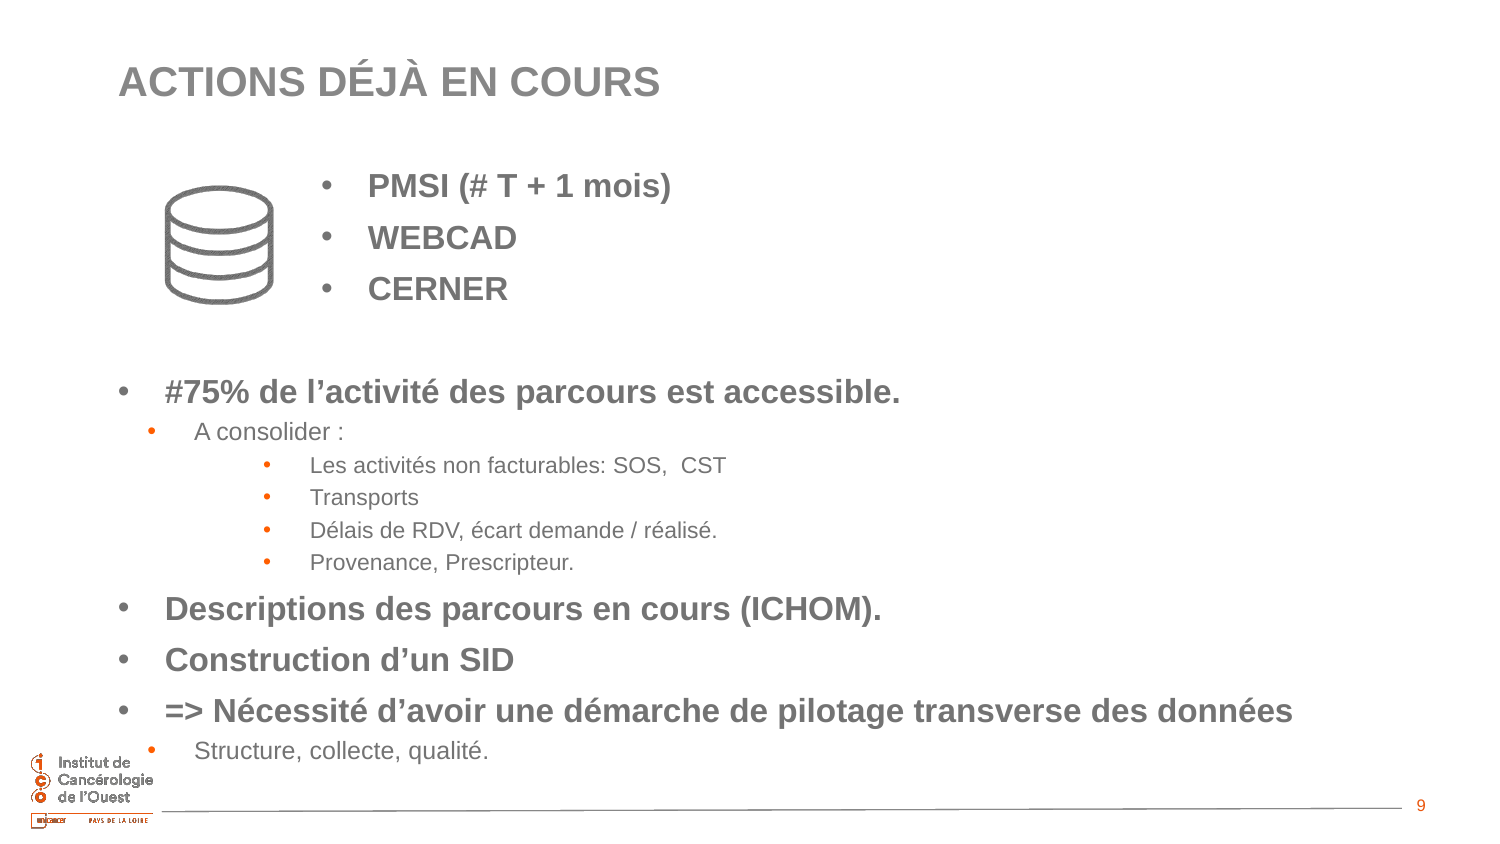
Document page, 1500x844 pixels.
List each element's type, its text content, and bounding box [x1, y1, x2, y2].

list PMSI (# T + 1 mois) WEBCAD CERNER #75% de l’activité des parcours est accessible. A consolider : Les activités non facturables: SOS, CST Transports Délais de RDV, écart demande / réalisé. Provenance, Prescripteur. Descriptions des parcours en cours (ICHOM). Construction d’un SID => Nécessité d’avoir une démarche de pilotage transverse des données Structure, collecte, qualité. [103, 161, 1397, 829]
picture [154, 180, 284, 310]
title Actions déjà en cours [103, 55, 1397, 137]
picture [30, 752, 103, 829]
